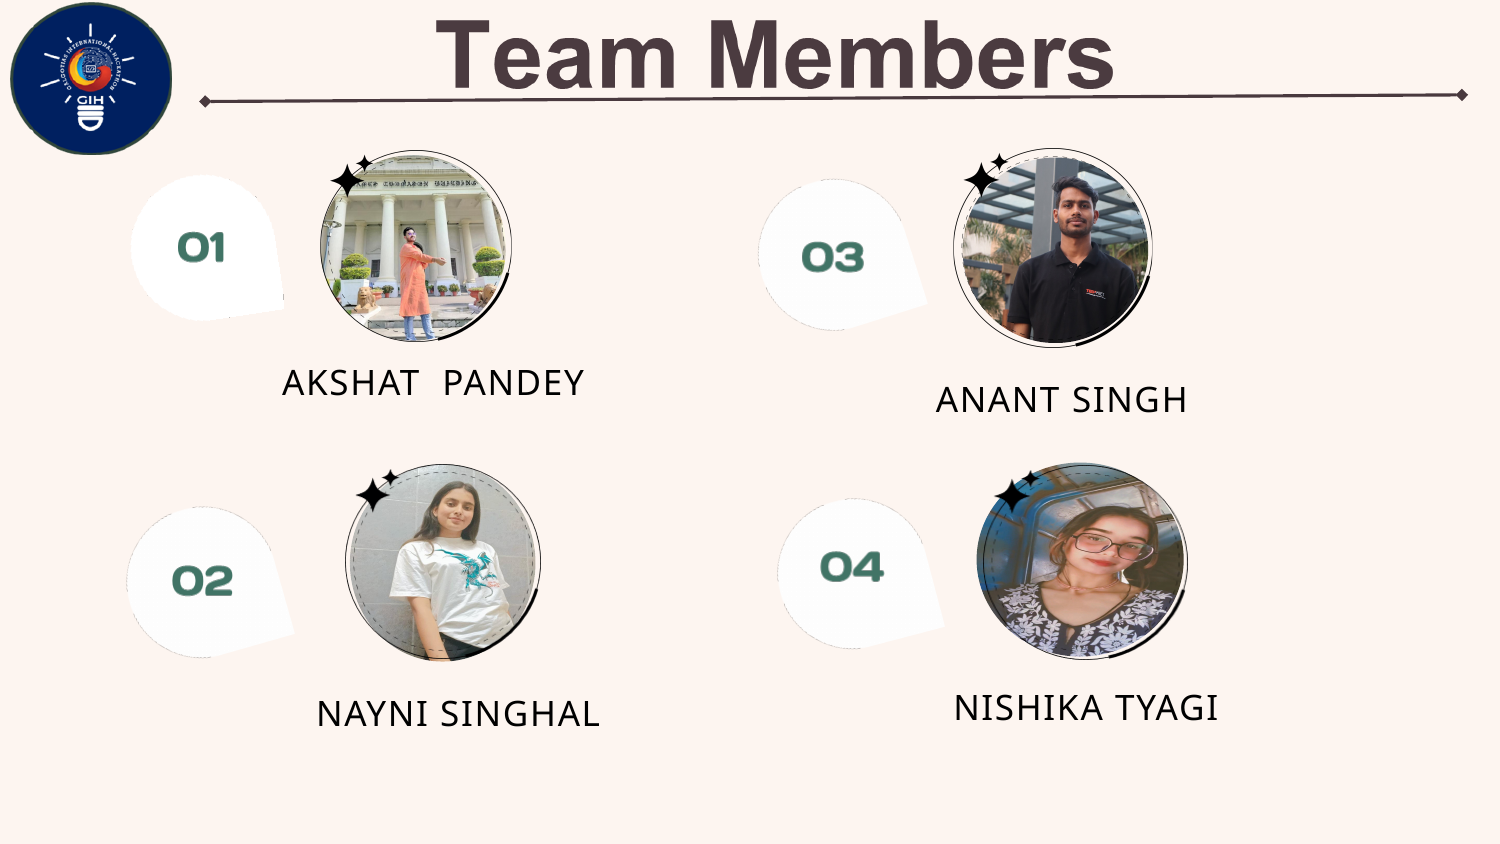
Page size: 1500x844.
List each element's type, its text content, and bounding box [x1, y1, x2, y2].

picture [110, 490, 294, 674]
picture [120, 0, 1370, 348]
picture [976, 462, 1189, 661]
text_box NAYNI SINGHAL [272, 692, 644, 734]
text_box [953, 174, 958, 348]
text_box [962, 174, 1149, 344]
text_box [1374, 94, 1463, 102]
text_box AKSHAT PANDEY [247, 362, 619, 403]
picture [344, 463, 541, 662]
text_box ANANT SINGH [920, 378, 1204, 420]
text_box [320, 174, 507, 341]
picture [762, 483, 944, 664]
text_box NISHIKA TYAGI [920, 687, 1252, 768]
picture [10, 2, 172, 155]
